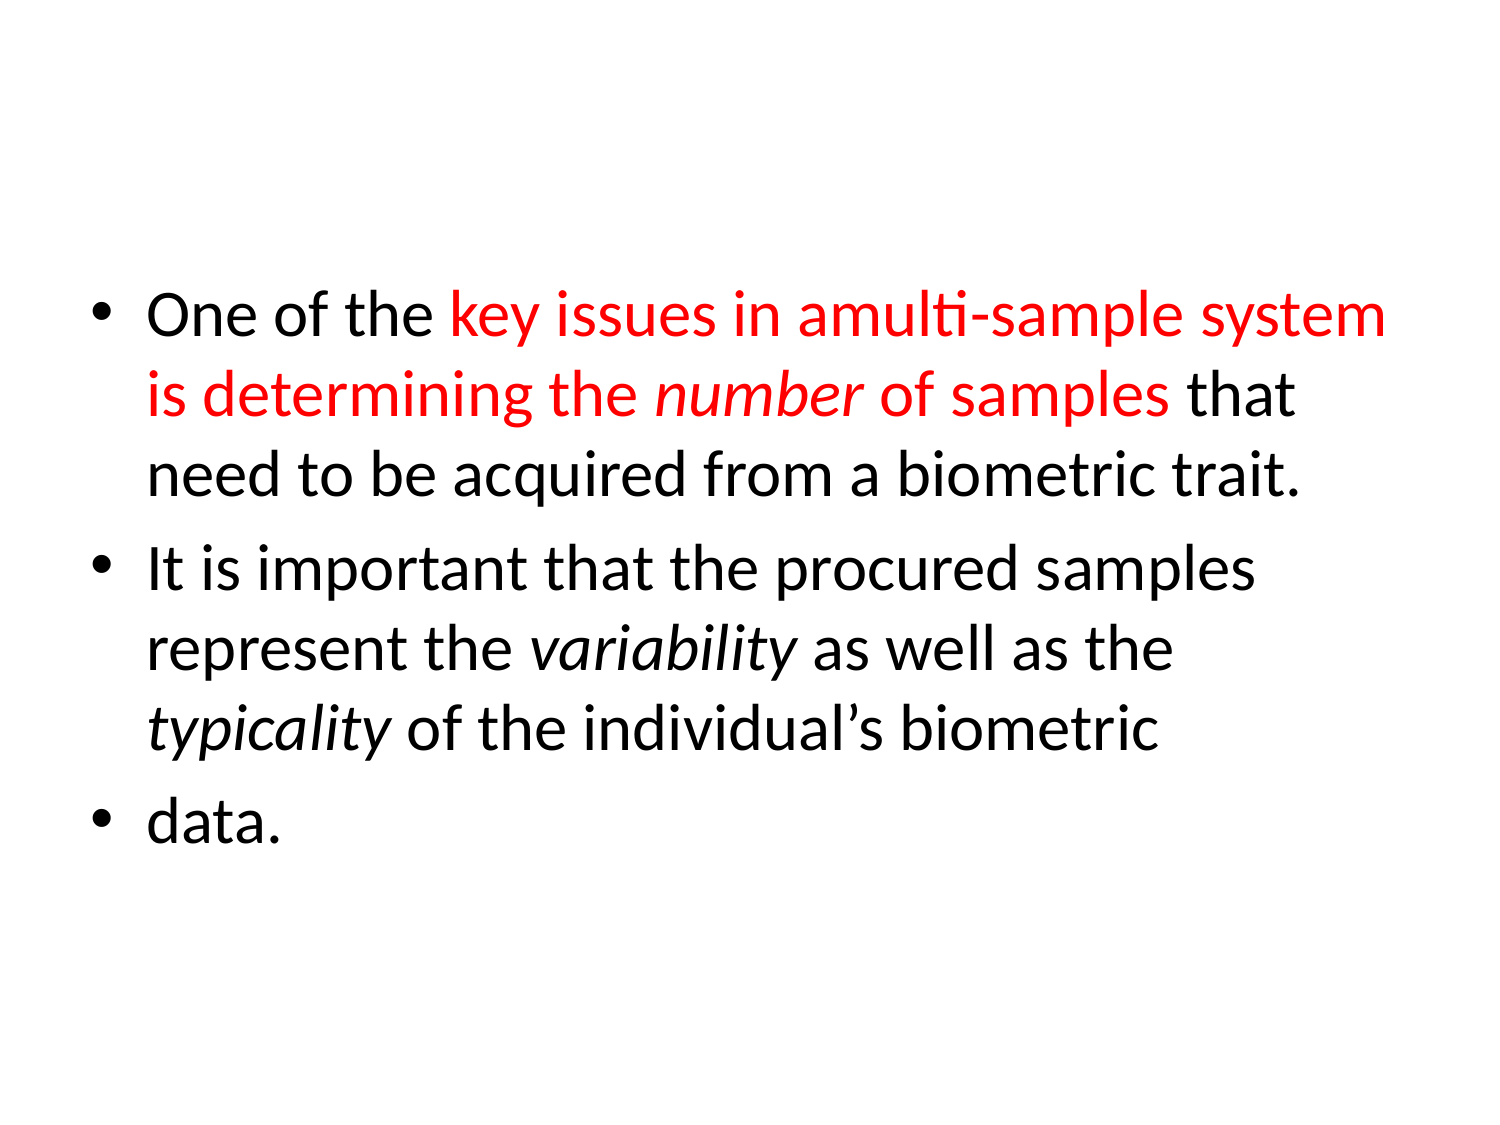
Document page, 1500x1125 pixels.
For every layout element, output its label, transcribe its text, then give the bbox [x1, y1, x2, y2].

list One of the key issues in amulti-sample system is determining the number of samples that need to be acquired from a biometric trait. It is important that the procured samples represent the variability as well as the typicality of the individual’s biometric data. [75, 262, 1425, 1005]
